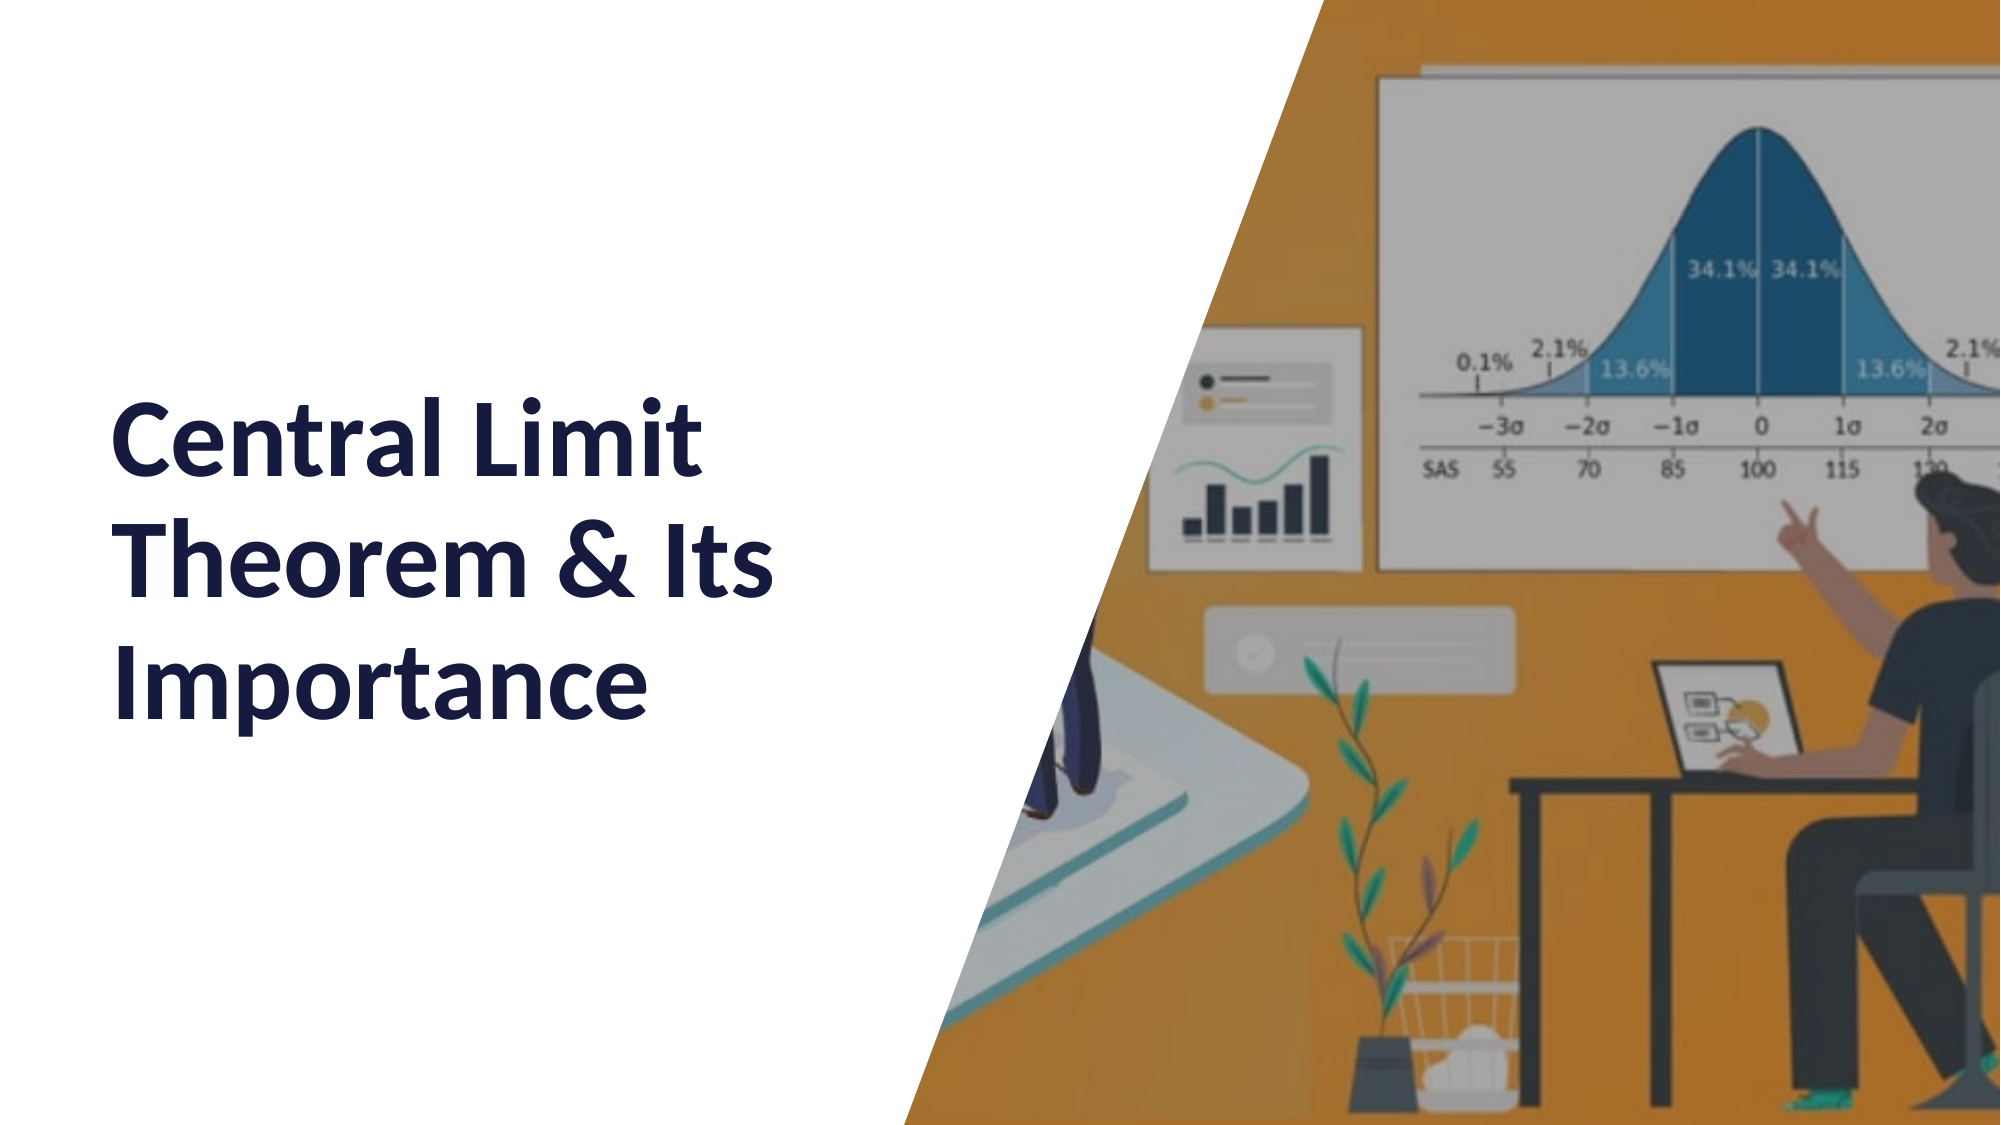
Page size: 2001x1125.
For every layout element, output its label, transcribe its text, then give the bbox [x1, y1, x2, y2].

title Central Limit Theorem & Its Importance [111, 327, 904, 796]
picture [904, 0, 2000, 1125]
